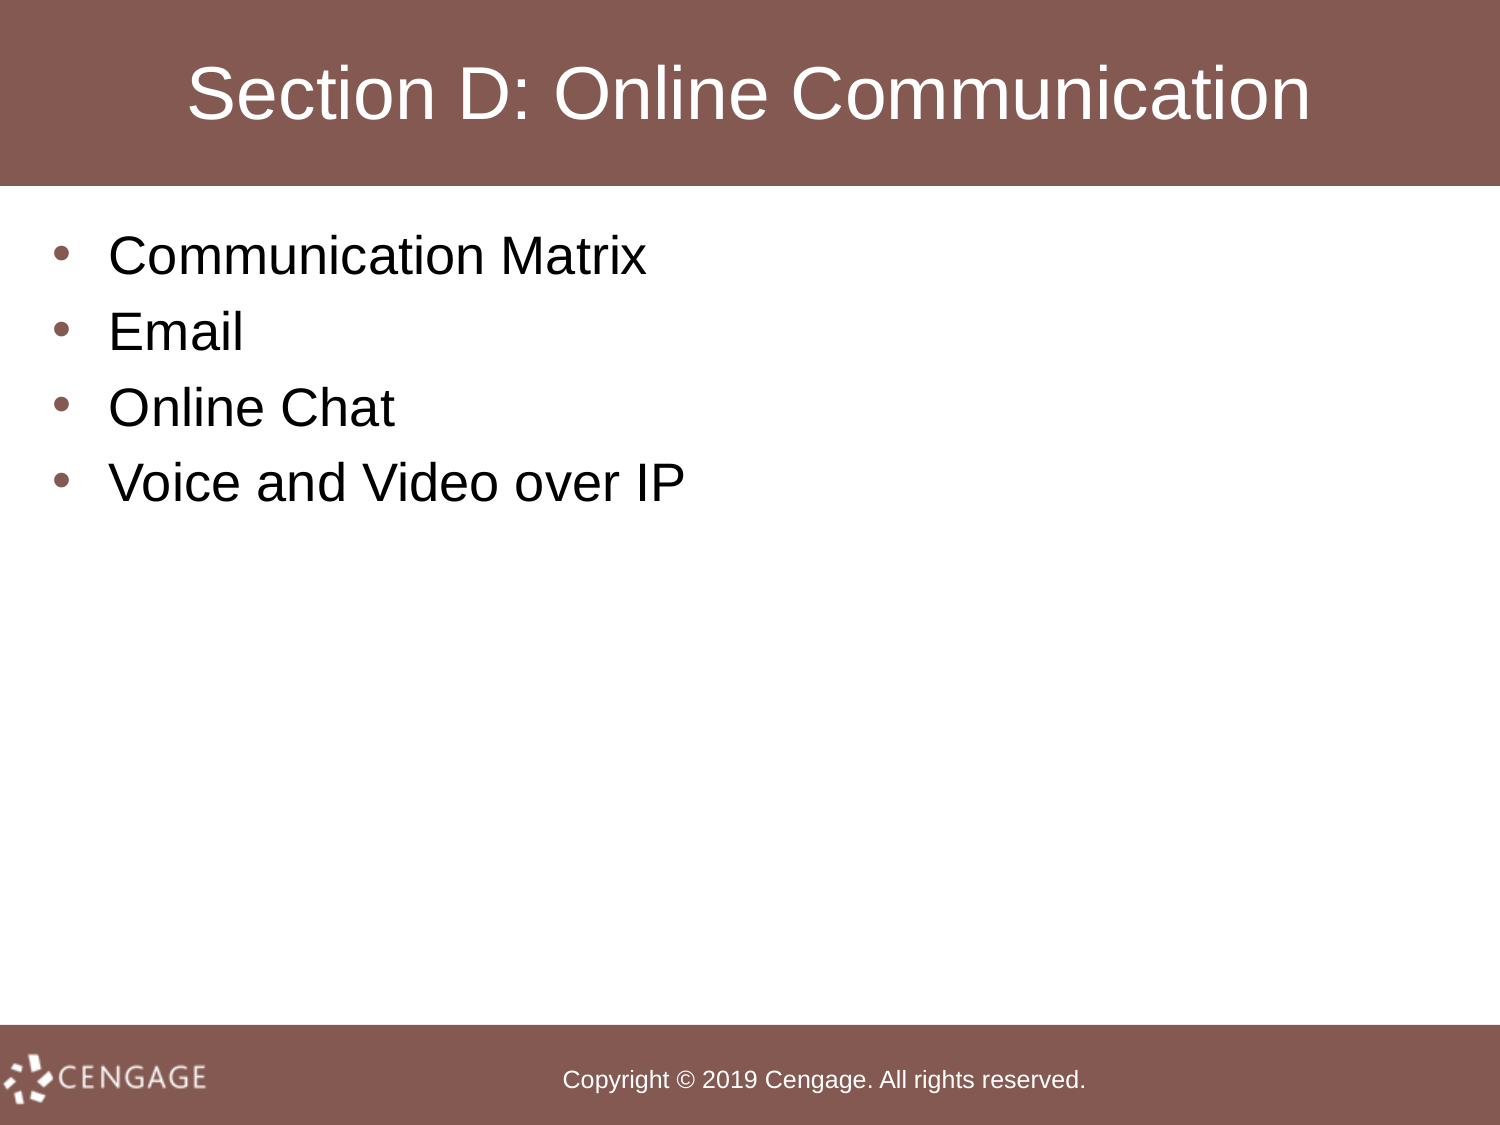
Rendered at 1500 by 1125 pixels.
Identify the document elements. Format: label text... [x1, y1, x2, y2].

title Section D: Online Communication [75, 4, 1425, 175]
list Communication Matrix Email Online Chat Voice and Video over IP [37, 212, 1475, 1005]
picture [0, 1051, 211, 1106]
